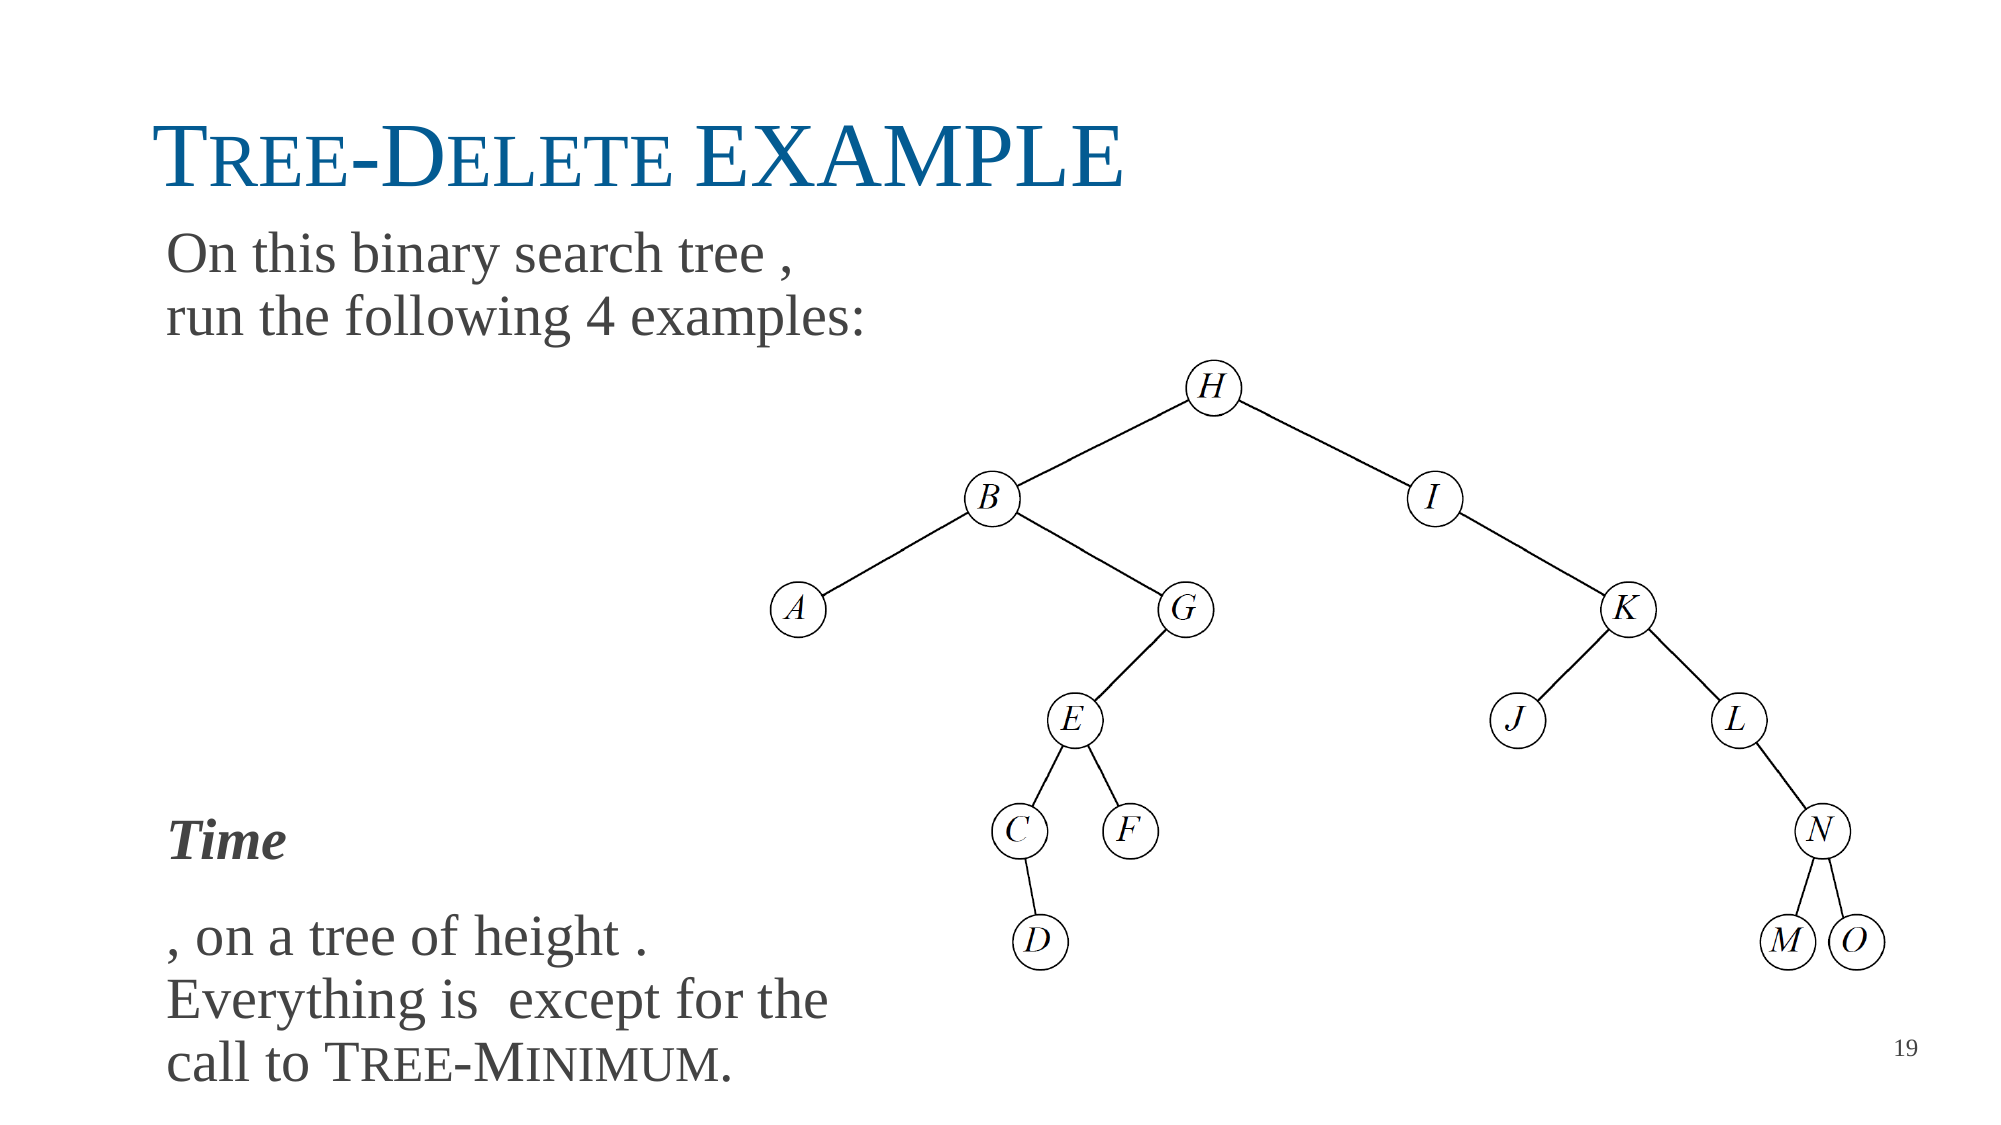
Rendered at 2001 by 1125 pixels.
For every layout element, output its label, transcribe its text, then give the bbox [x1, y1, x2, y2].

slide_number 19 [1483, 1016, 1934, 1077]
title TREE-DELETE EXAMPLE [137, 48, 1863, 266]
picture [733, 324, 1934, 1001]
